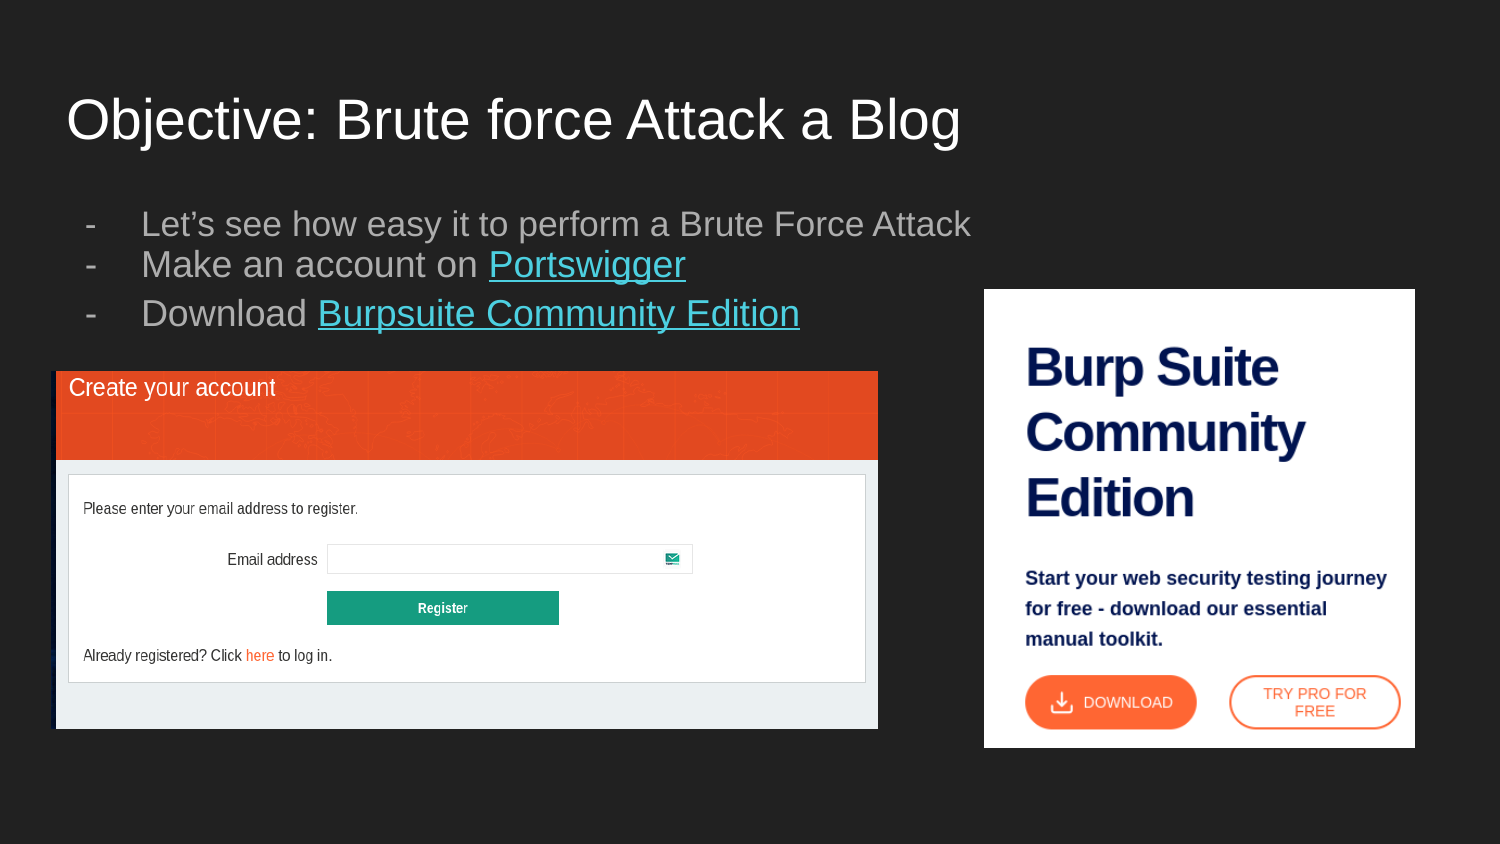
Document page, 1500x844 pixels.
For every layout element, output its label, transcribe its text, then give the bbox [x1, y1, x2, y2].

list Let’s see how easy it to perform a Brute Force Attack Make an account on Portswigger Download Burpsuite Community Edition [51, 189, 1449, 750]
title Objective: Brute force Attack a Blog [51, 72, 1449, 167]
picture [983, 289, 1416, 748]
picture [50, 371, 879, 729]
